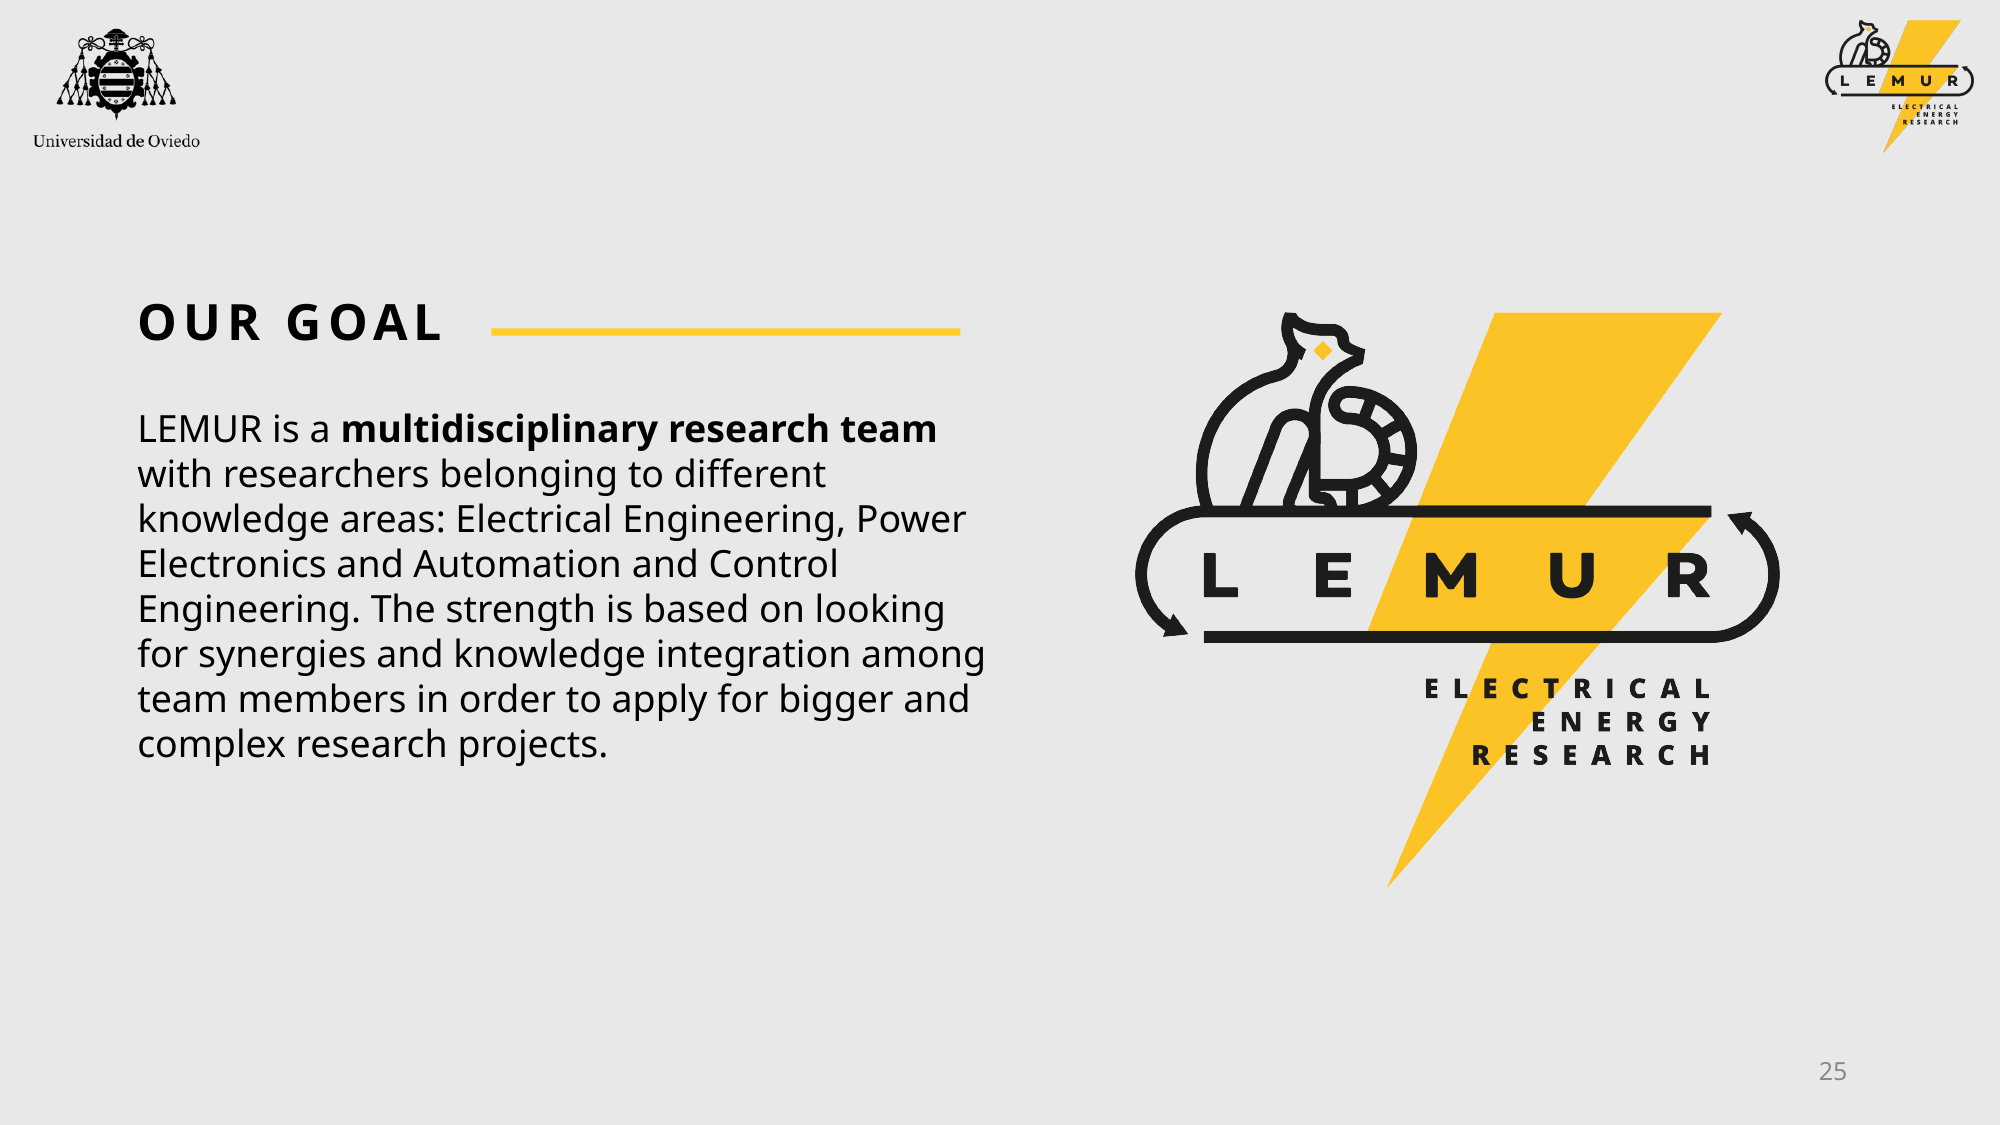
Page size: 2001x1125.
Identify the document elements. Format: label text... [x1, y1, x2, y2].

text_box LEMUR is a multidisciplinary research team with researchers belonging to different knowledge areas: Electrical Engineering, Power Electronics and Automation and Control Engineering. The strength is based on looking for synergies and knowledge integration among team members in order to apply for bigger and complex research projects. [122, 397, 1019, 818]
picture [1825, 20, 1974, 153]
slide_number 25 [1412, 1042, 1863, 1103]
text_box [490, 327, 961, 337]
picture [1135, 312, 1780, 890]
picture [25, 20, 206, 153]
text_box OUR GOAL [122, 282, 961, 358]
